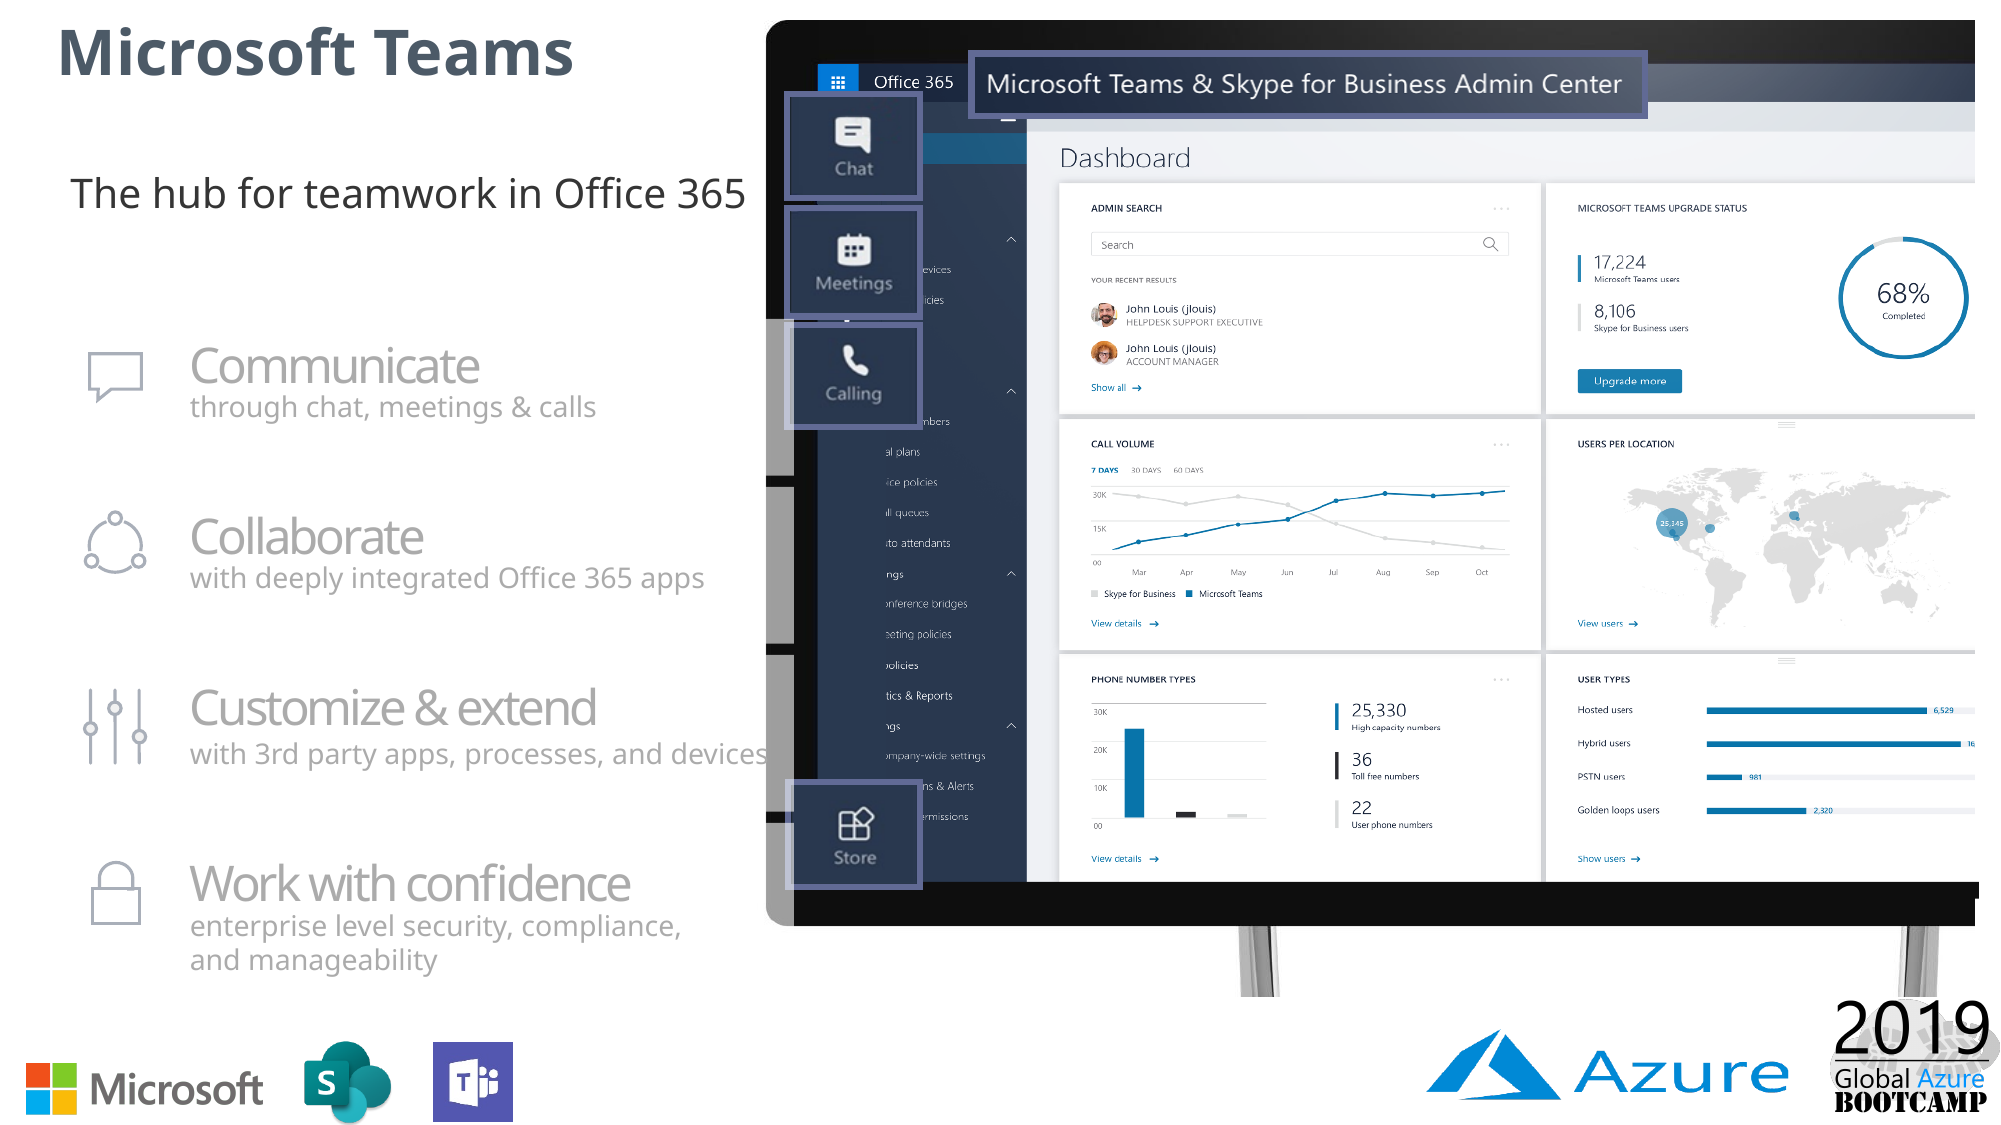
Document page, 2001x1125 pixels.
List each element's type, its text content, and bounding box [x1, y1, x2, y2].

title Microsoft Teams [41, 13, 2000, 98]
picture [302, 1036, 395, 1125]
text_box [41, 486, 709, 644]
picture [1399, 1024, 1815, 1104]
picture [1830, 974, 2000, 1125]
text_box [41, 318, 709, 476]
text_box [85, 511, 146, 573]
picture [433, 1042, 513, 1122]
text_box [84, 689, 146, 764]
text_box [92, 862, 140, 924]
picture [26, 1063, 263, 1115]
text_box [709, 20, 1979, 997]
text_box [41, 654, 709, 812]
text_box [41, 822, 709, 980]
text_box The hub for teamwork in Office 365 [70, 168, 709, 218]
